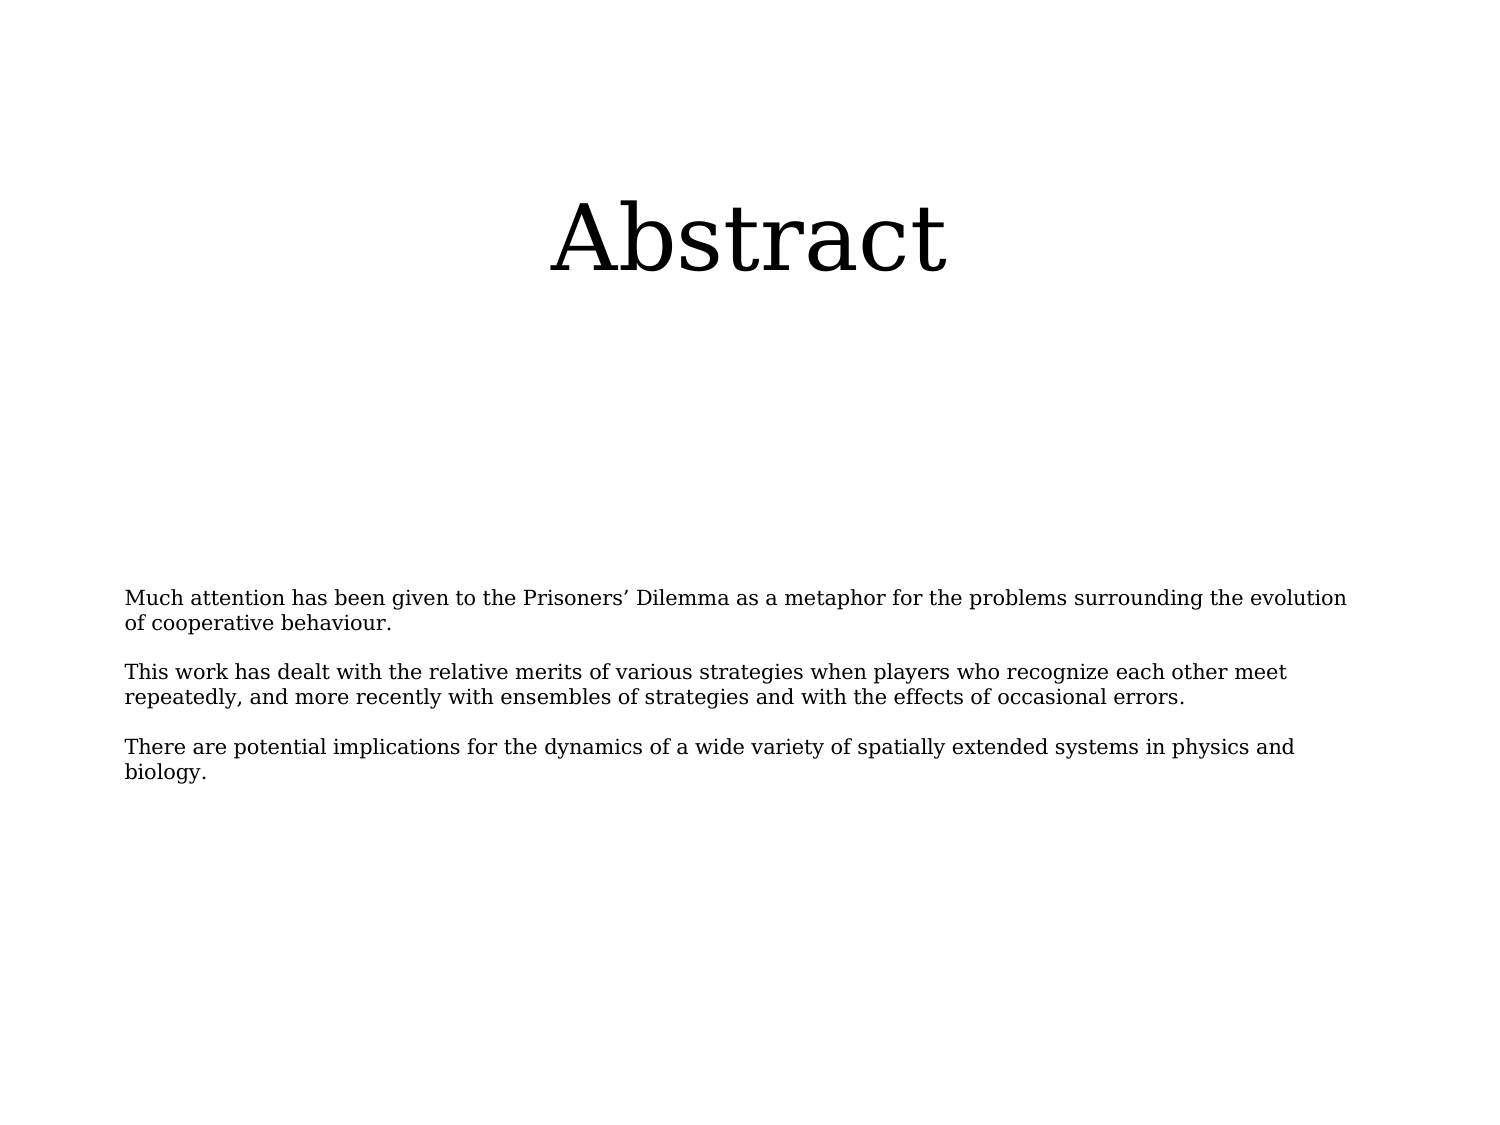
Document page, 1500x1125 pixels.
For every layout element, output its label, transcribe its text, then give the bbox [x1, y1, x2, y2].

text_box Much attention has been given to the Prisoners’ Dilemma as a metaphor for the problems surrounding the evolution of cooperative behaviour. This work has dealt with the relative merits of various strategies when players who recognize each other meet repeatedly, and more recently with ensembles of strategies and with the effects of occasional errors. There are potential implications for the dynamics of a wide variety of spatially extended systems in physics and biology. [109, 574, 1385, 816]
title Abstract [112, 113, 1388, 355]
